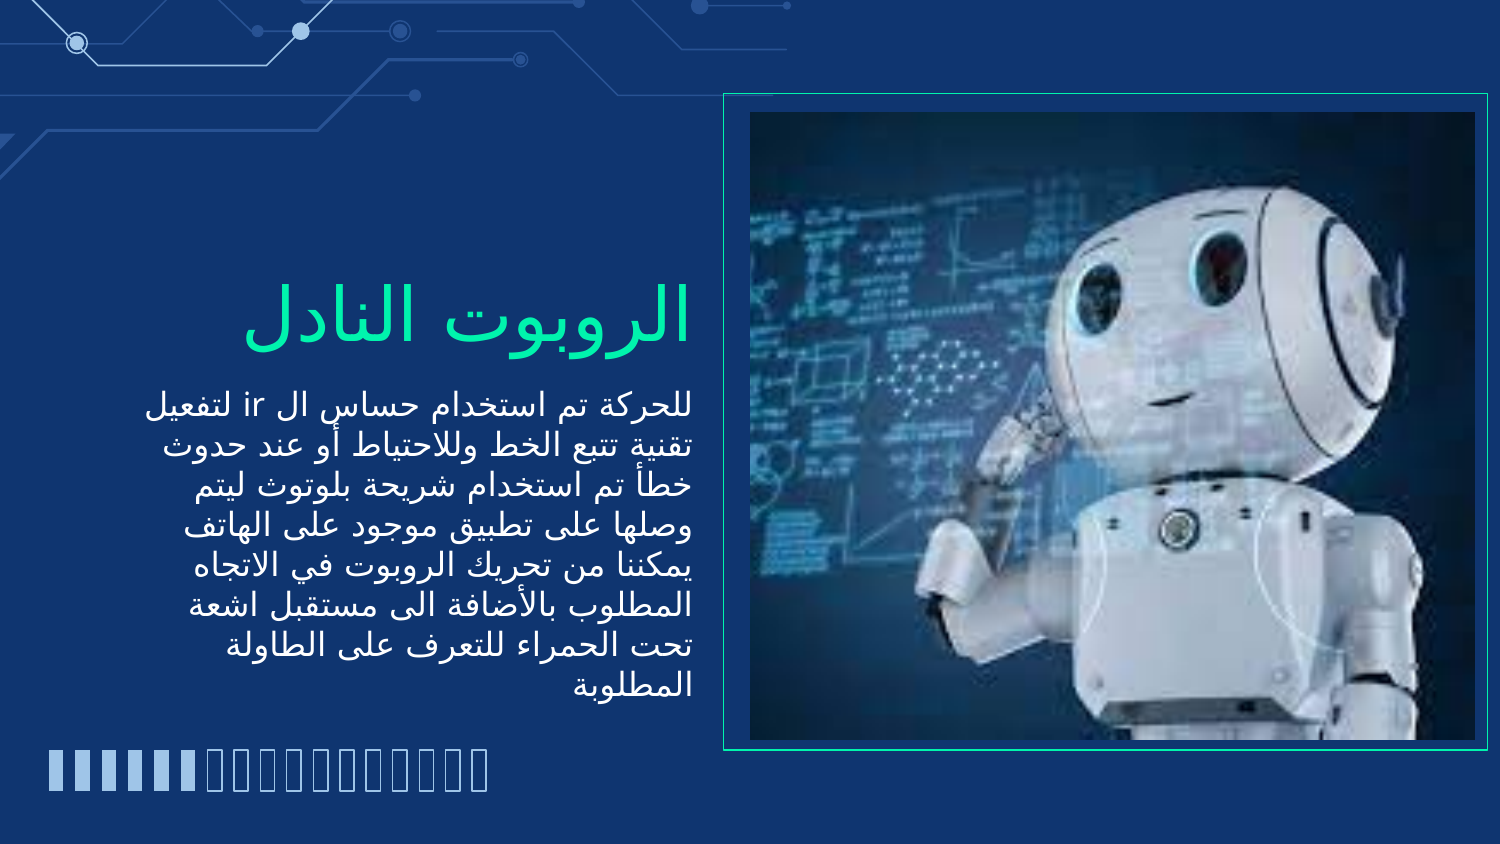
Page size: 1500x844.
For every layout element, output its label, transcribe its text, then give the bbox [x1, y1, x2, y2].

picture [749, 112, 1475, 741]
title الروبوت النادل [118, 259, 694, 364]
subtitle للحركة تم استخدام حساس ال ir لتفعيل تقنية تتبع الخط وللاحتياط أو عند حدوث خطأ تم استخدام شريحة بلوتوث ليتم وصلها على تطبيق موجود على الهاتف يمكننا من تحريك الروبوت في الاتجاه المطلوب بالأضافة الى مستقبل اشعة تحت الحمراء للتعرف على الطاولة المطلوبة [118, 429, 694, 658]
